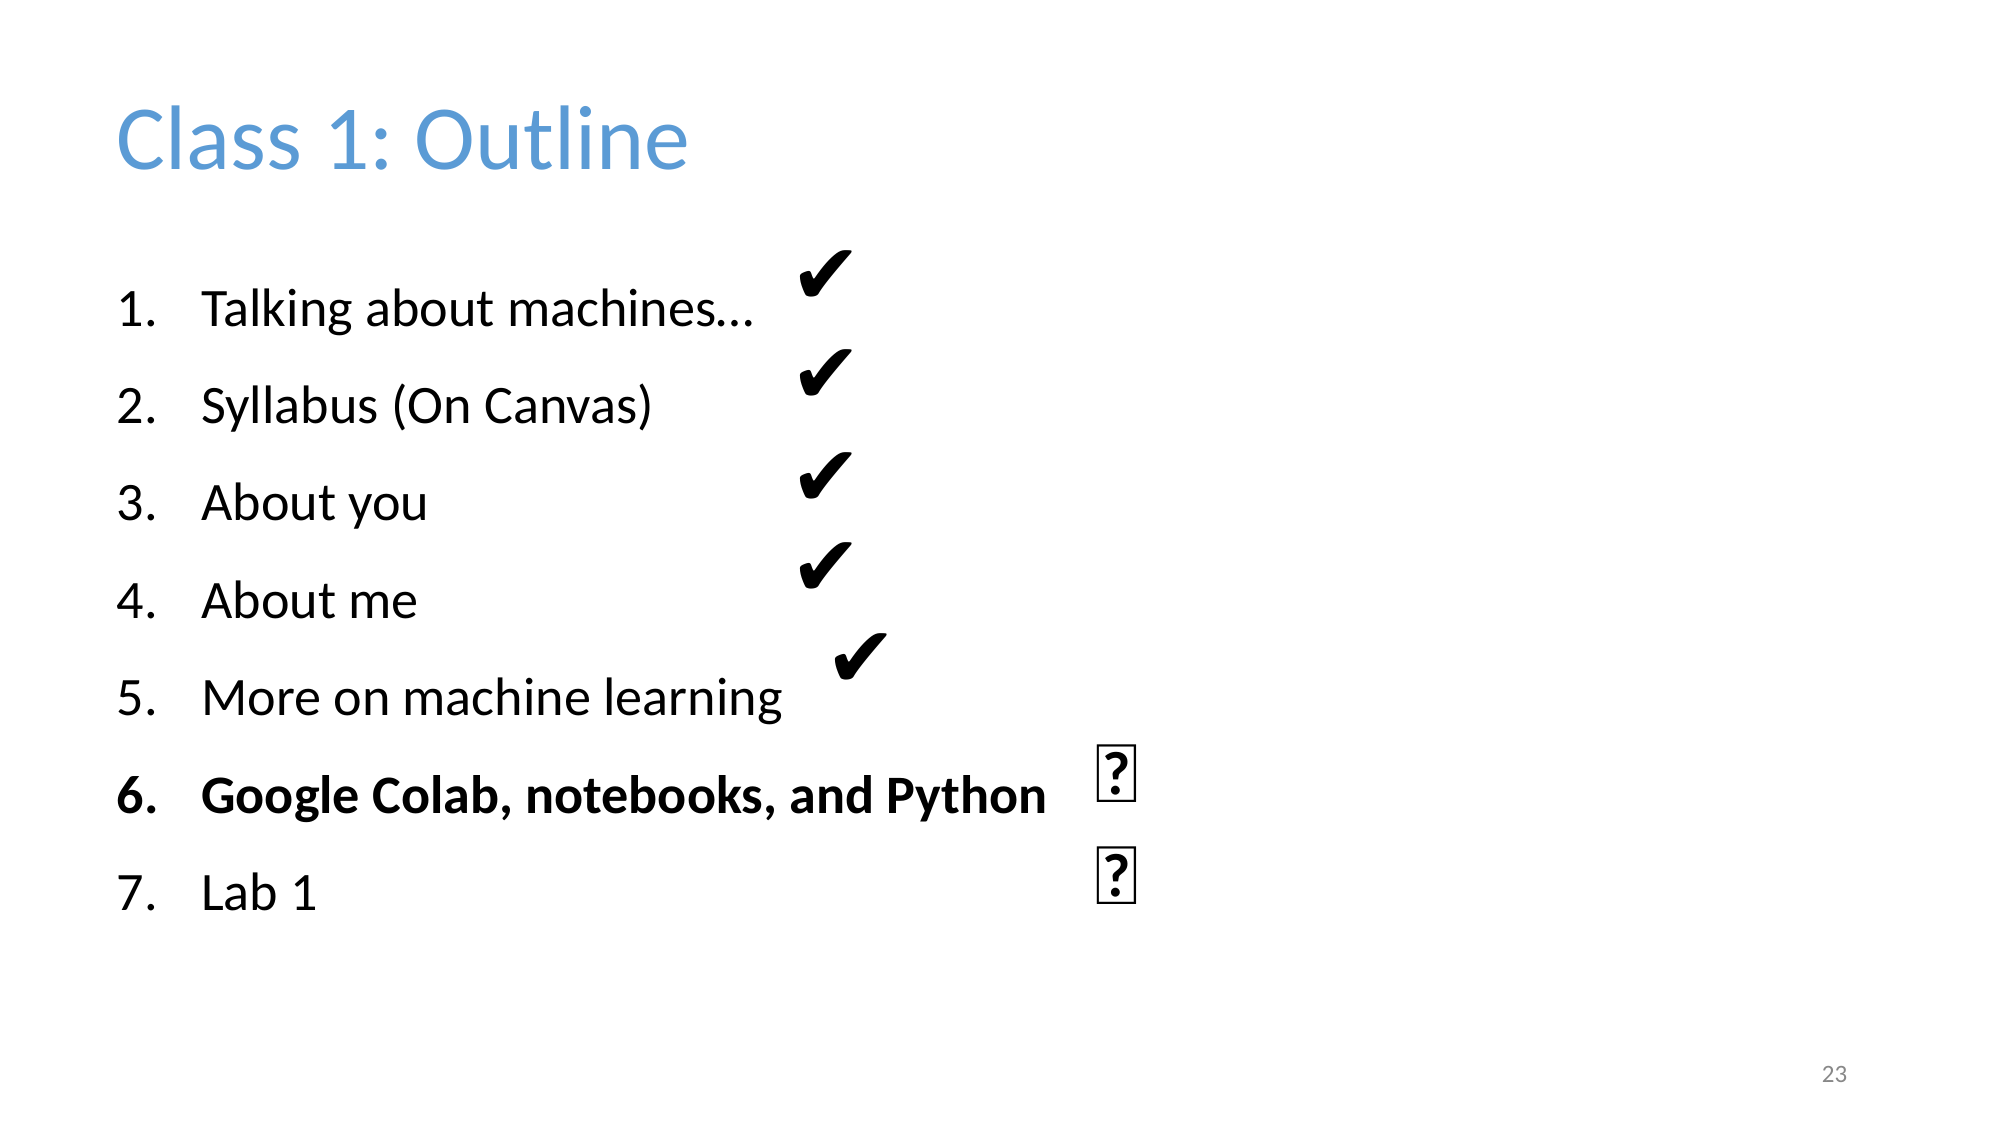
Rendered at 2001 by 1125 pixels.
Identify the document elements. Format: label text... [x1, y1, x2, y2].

text_box ✔ [775, 495, 897, 628]
text_box ✔ [775, 406, 897, 495]
text_box ✔ [775, 204, 897, 303]
text_box ✔ [775, 303, 897, 406]
text_box 👈 [1080, 701, 1202, 937]
text_box Class 1: Outline [101, 47, 1602, 232]
slide_number ‹#› [1412, 1042, 1863, 1103]
text_box ✔ [810, 586, 932, 720]
text_box Talking about machines… Syllabus (On Canvas) About you About me More on machine learning Google Colab, notebooks, and Python Lab 1 [101, 232, 1602, 1124]
